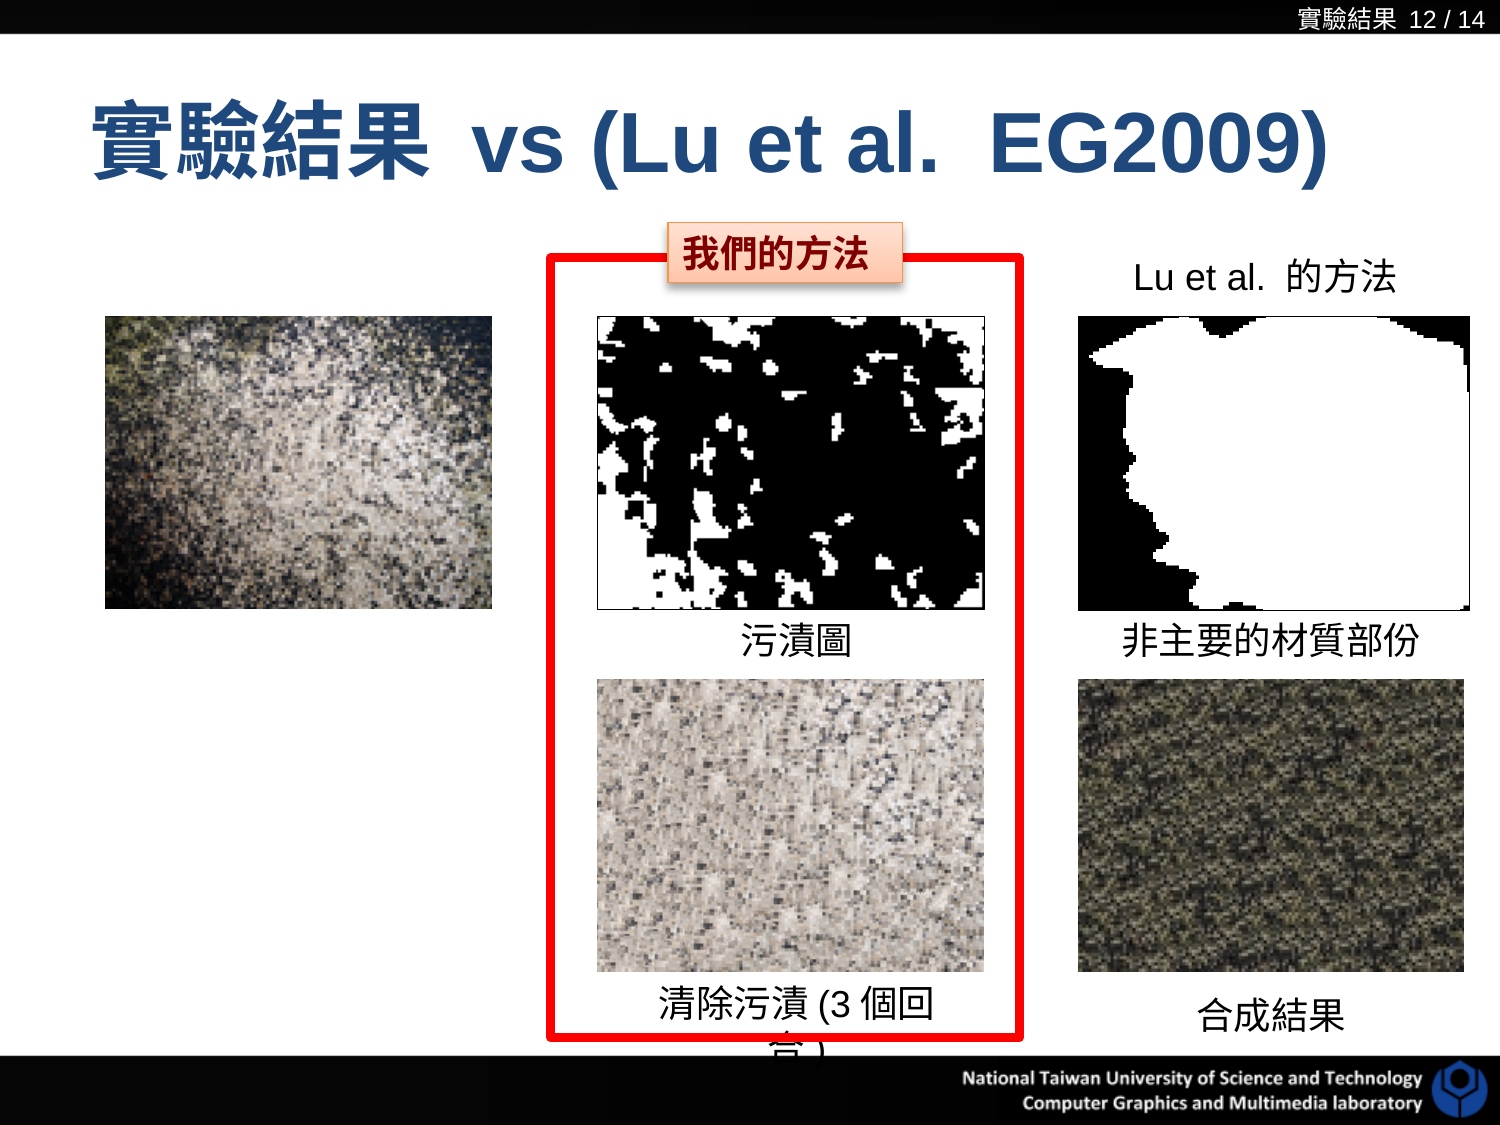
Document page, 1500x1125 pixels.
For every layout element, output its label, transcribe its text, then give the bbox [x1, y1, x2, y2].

text_box 清除污漬(3個回合) [621, 1042, 973, 1078]
title 實驗結果 vs (Lu et al. EG2009) [75, 45, 1425, 233]
text_box 我們的方法 [667, 222, 903, 283]
picture [597, 316, 984, 609]
picture [0, 0, 1500, 1125]
text_box 非主要的材質部份 [1089, 624, 1454, 670]
text_box [546, 253, 1024, 1042]
list 實驗結果 12 / 14 [774, 0, 1500, 67]
text_box Lu et al. 的方法 [1113, 246, 1418, 306]
picture [597, 679, 984, 973]
text_box 合成結果 [1078, 984, 1465, 1045]
